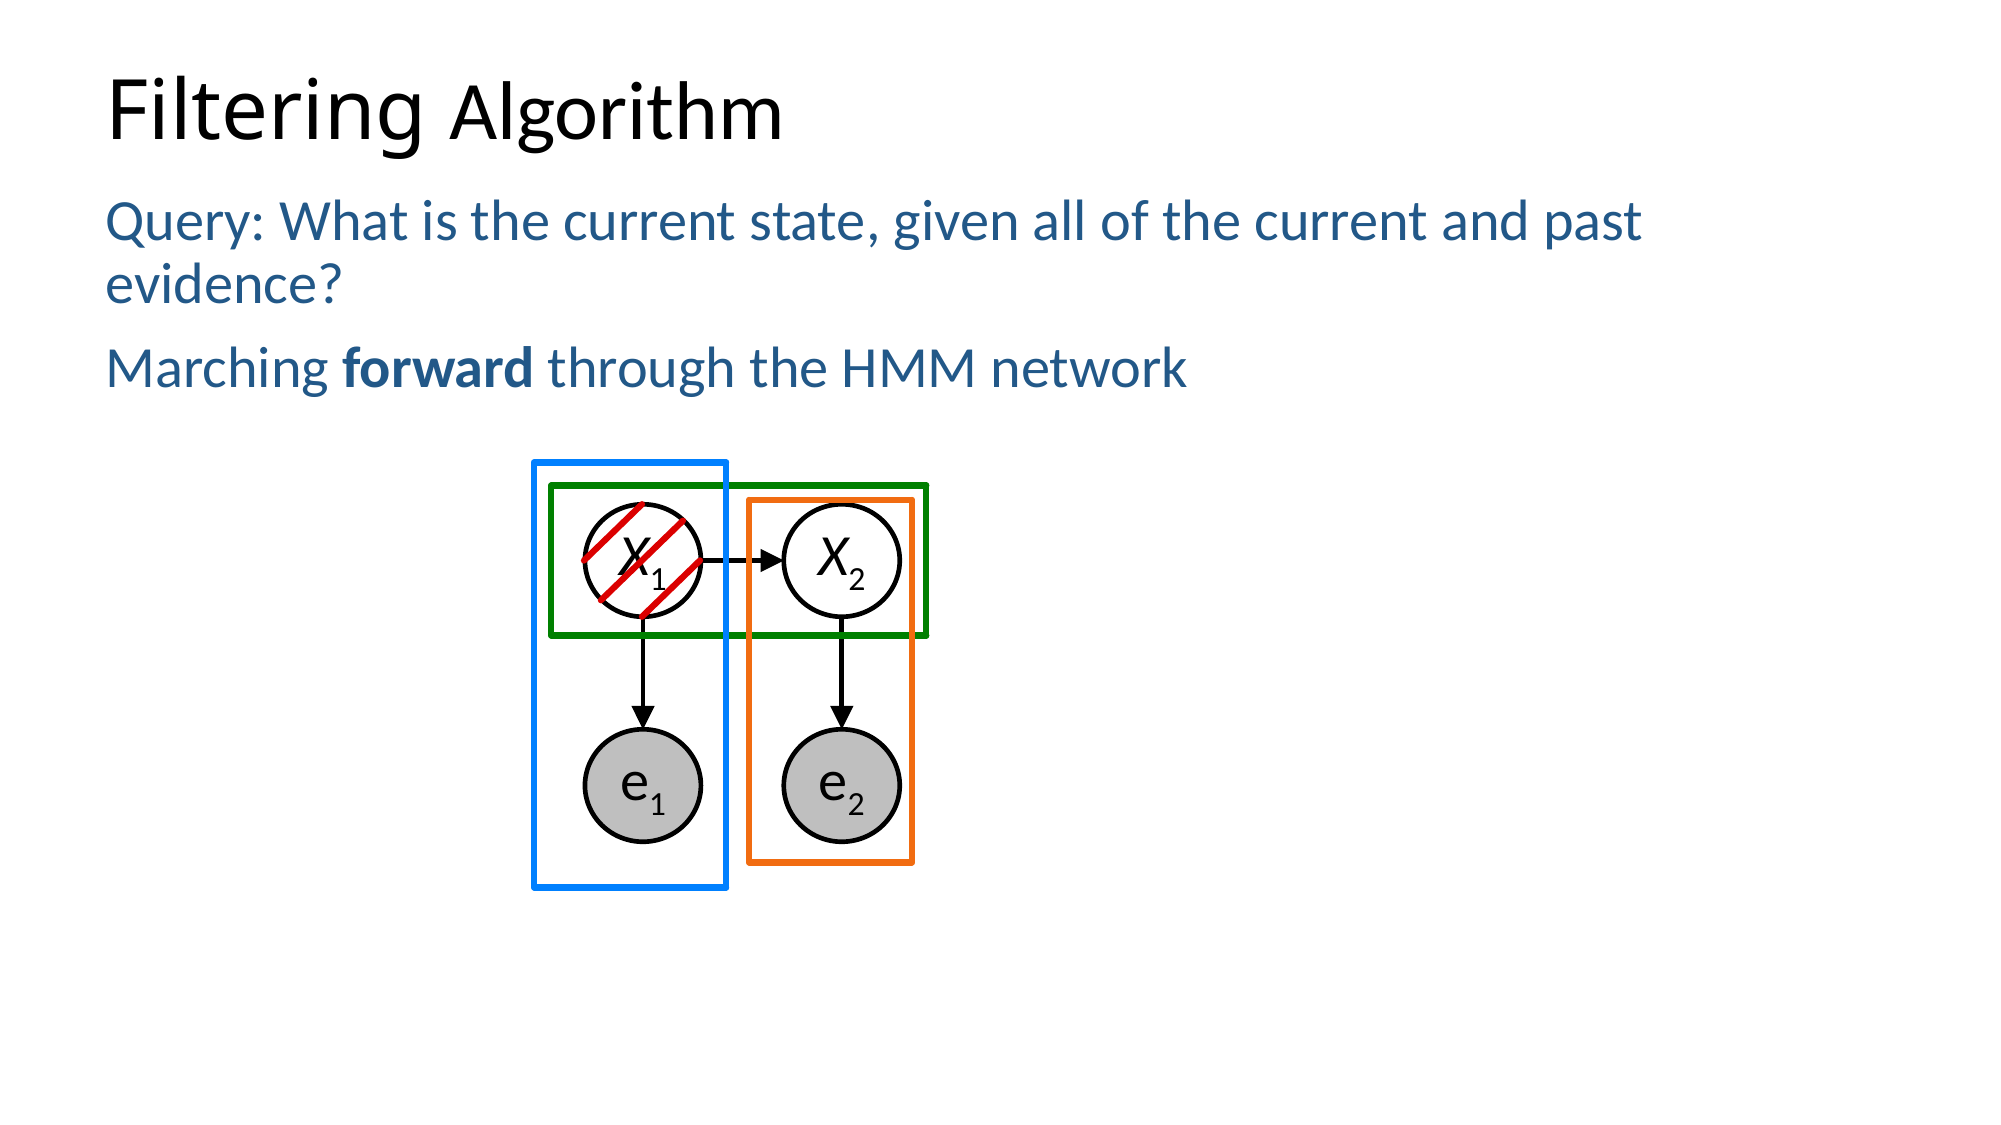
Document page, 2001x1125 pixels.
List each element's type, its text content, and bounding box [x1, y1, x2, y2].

title Filtering Algorithm [90, 60, 1816, 164]
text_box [534, 462, 727, 888]
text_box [749, 499, 912, 863]
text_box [727, 485, 927, 636]
list Query: What is the current state, given all of the current and past evidence? Marching forward through the HMM network [90, 182, 1816, 518]
